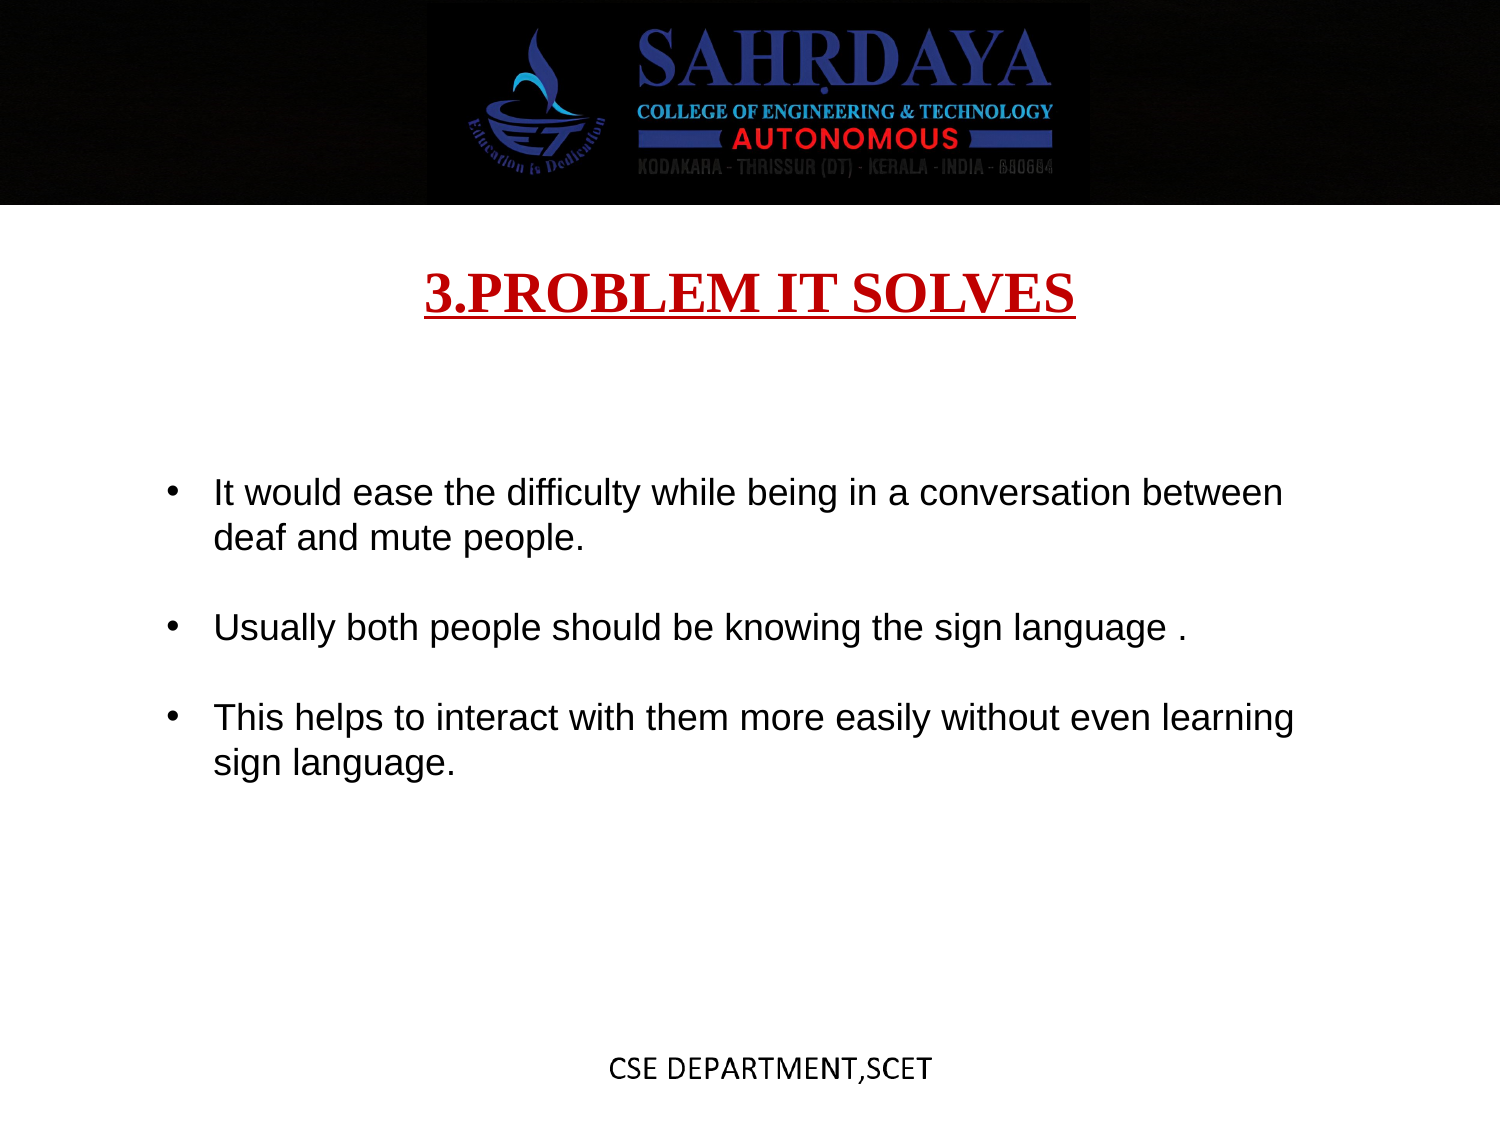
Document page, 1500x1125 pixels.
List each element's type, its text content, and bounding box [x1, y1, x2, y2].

text_box It would ease the difficulty while being in a conversation between deaf and mute people. Usually both people should be knowing the sign language . This helps to interact with them more easily without even learning sign language. [151, 460, 1349, 791]
text_box 3.PROBLEM IT SOLVES [374, 246, 1125, 332]
picture [591, 1048, 957, 1092]
picture [0, 0, 1500, 206]
